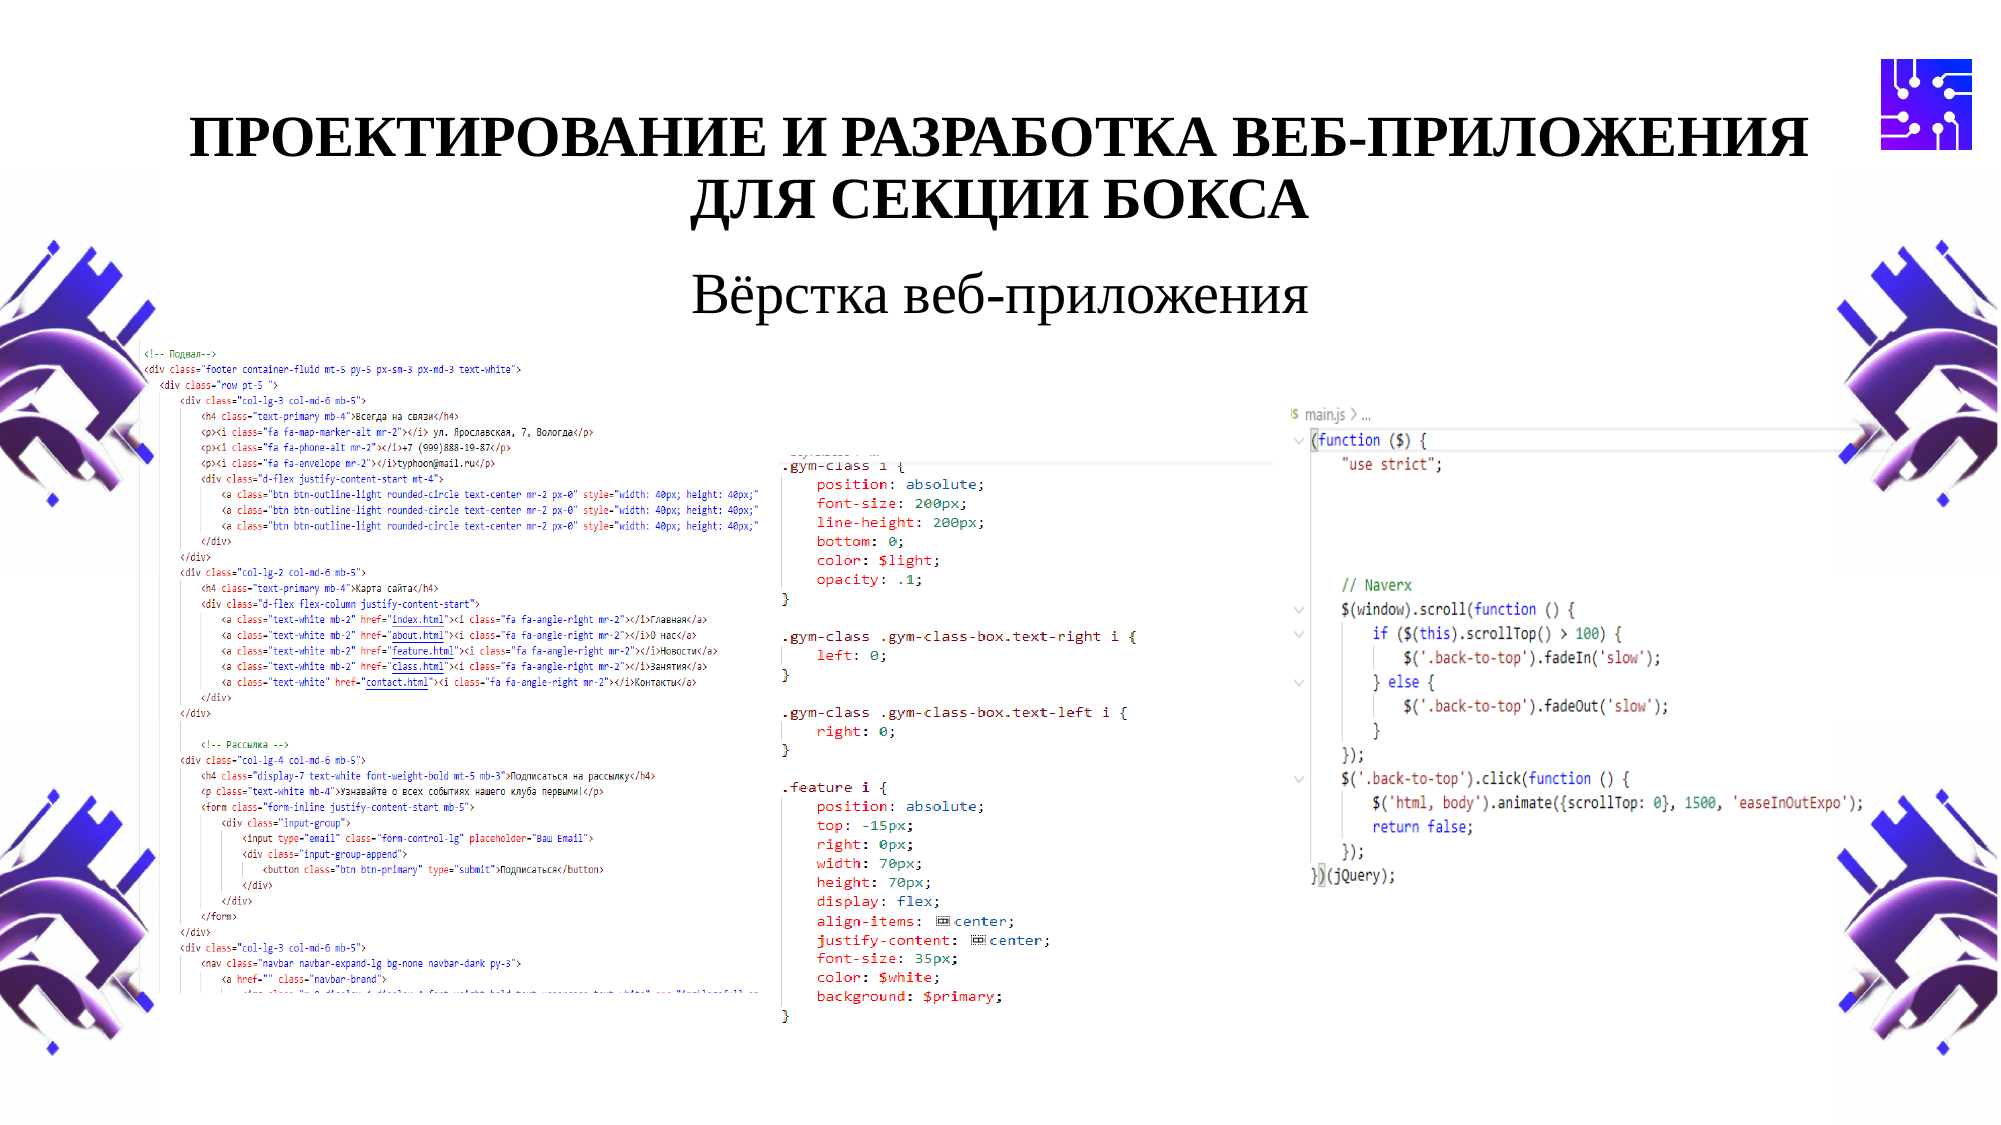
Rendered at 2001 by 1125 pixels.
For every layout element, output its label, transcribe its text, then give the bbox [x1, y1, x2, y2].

picture [0, 172, 760, 1125]
title Проектирование и разработка веб-приложения для секции Бокса [137, 59, 1863, 278]
picture [1880, 59, 1972, 151]
picture [778, 455, 1273, 1033]
picture [1291, 172, 1998, 1125]
list Вёрстка веб-приложения [669, 255, 1330, 340]
